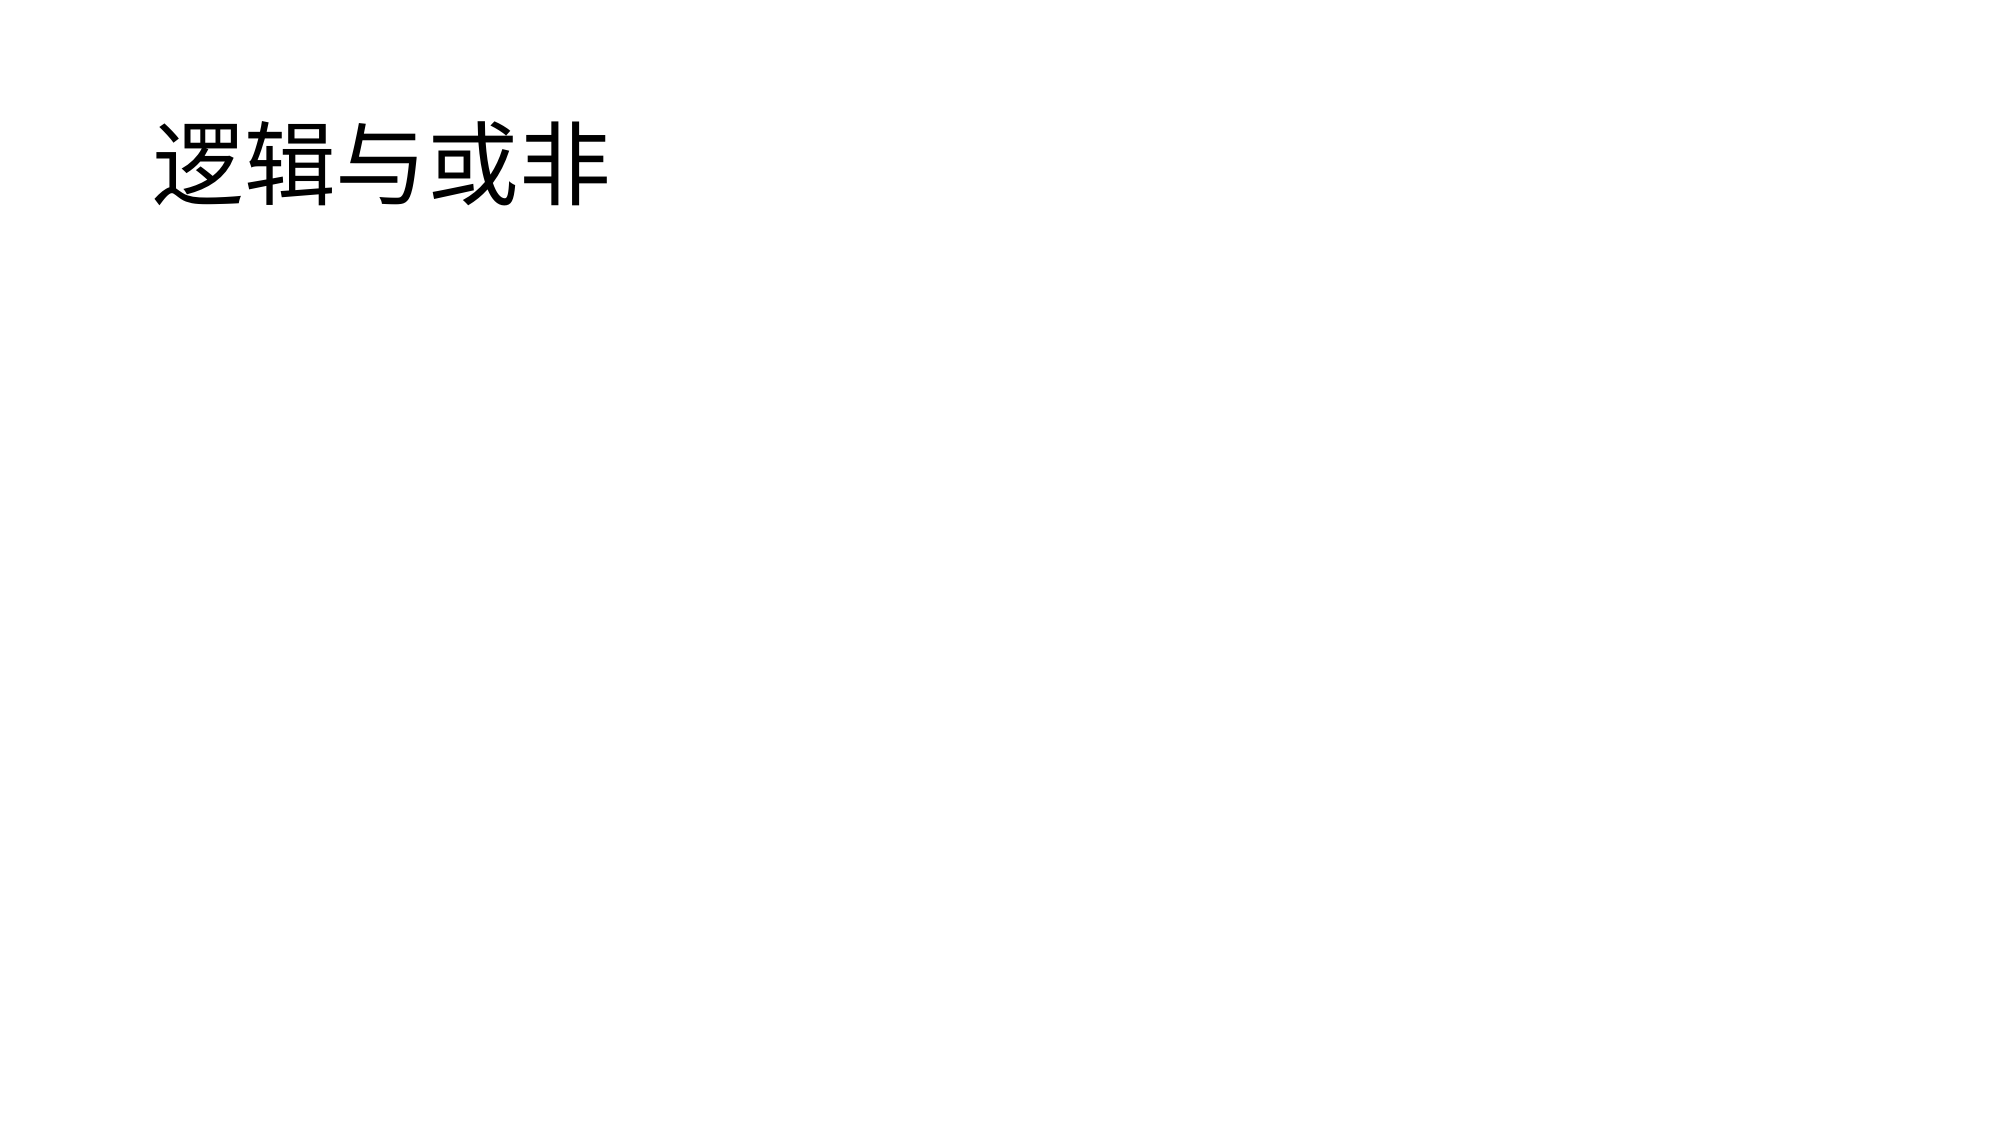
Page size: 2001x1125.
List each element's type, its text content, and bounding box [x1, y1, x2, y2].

title 逻辑与或非 [137, 59, 1863, 278]
